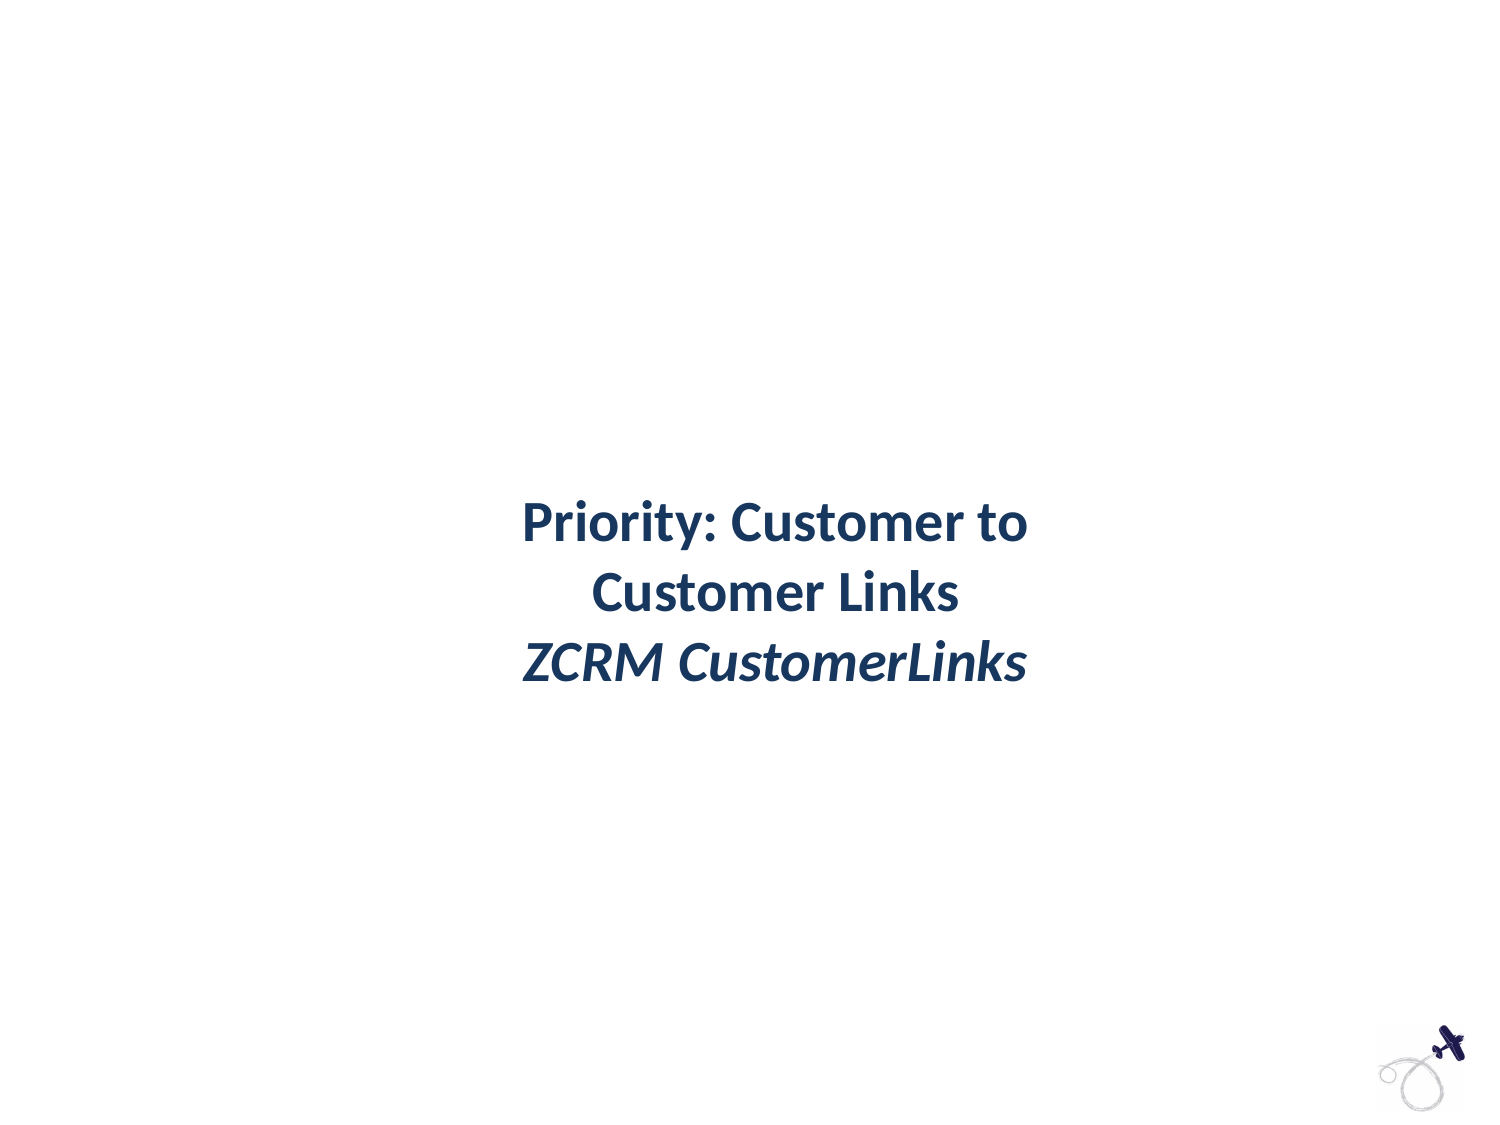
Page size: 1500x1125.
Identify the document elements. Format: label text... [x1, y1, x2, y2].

text_box Priority: Customer to Customer Links ZCRM CustomerLinks [416, 476, 1136, 701]
picture [1376, 1025, 1465, 1112]
